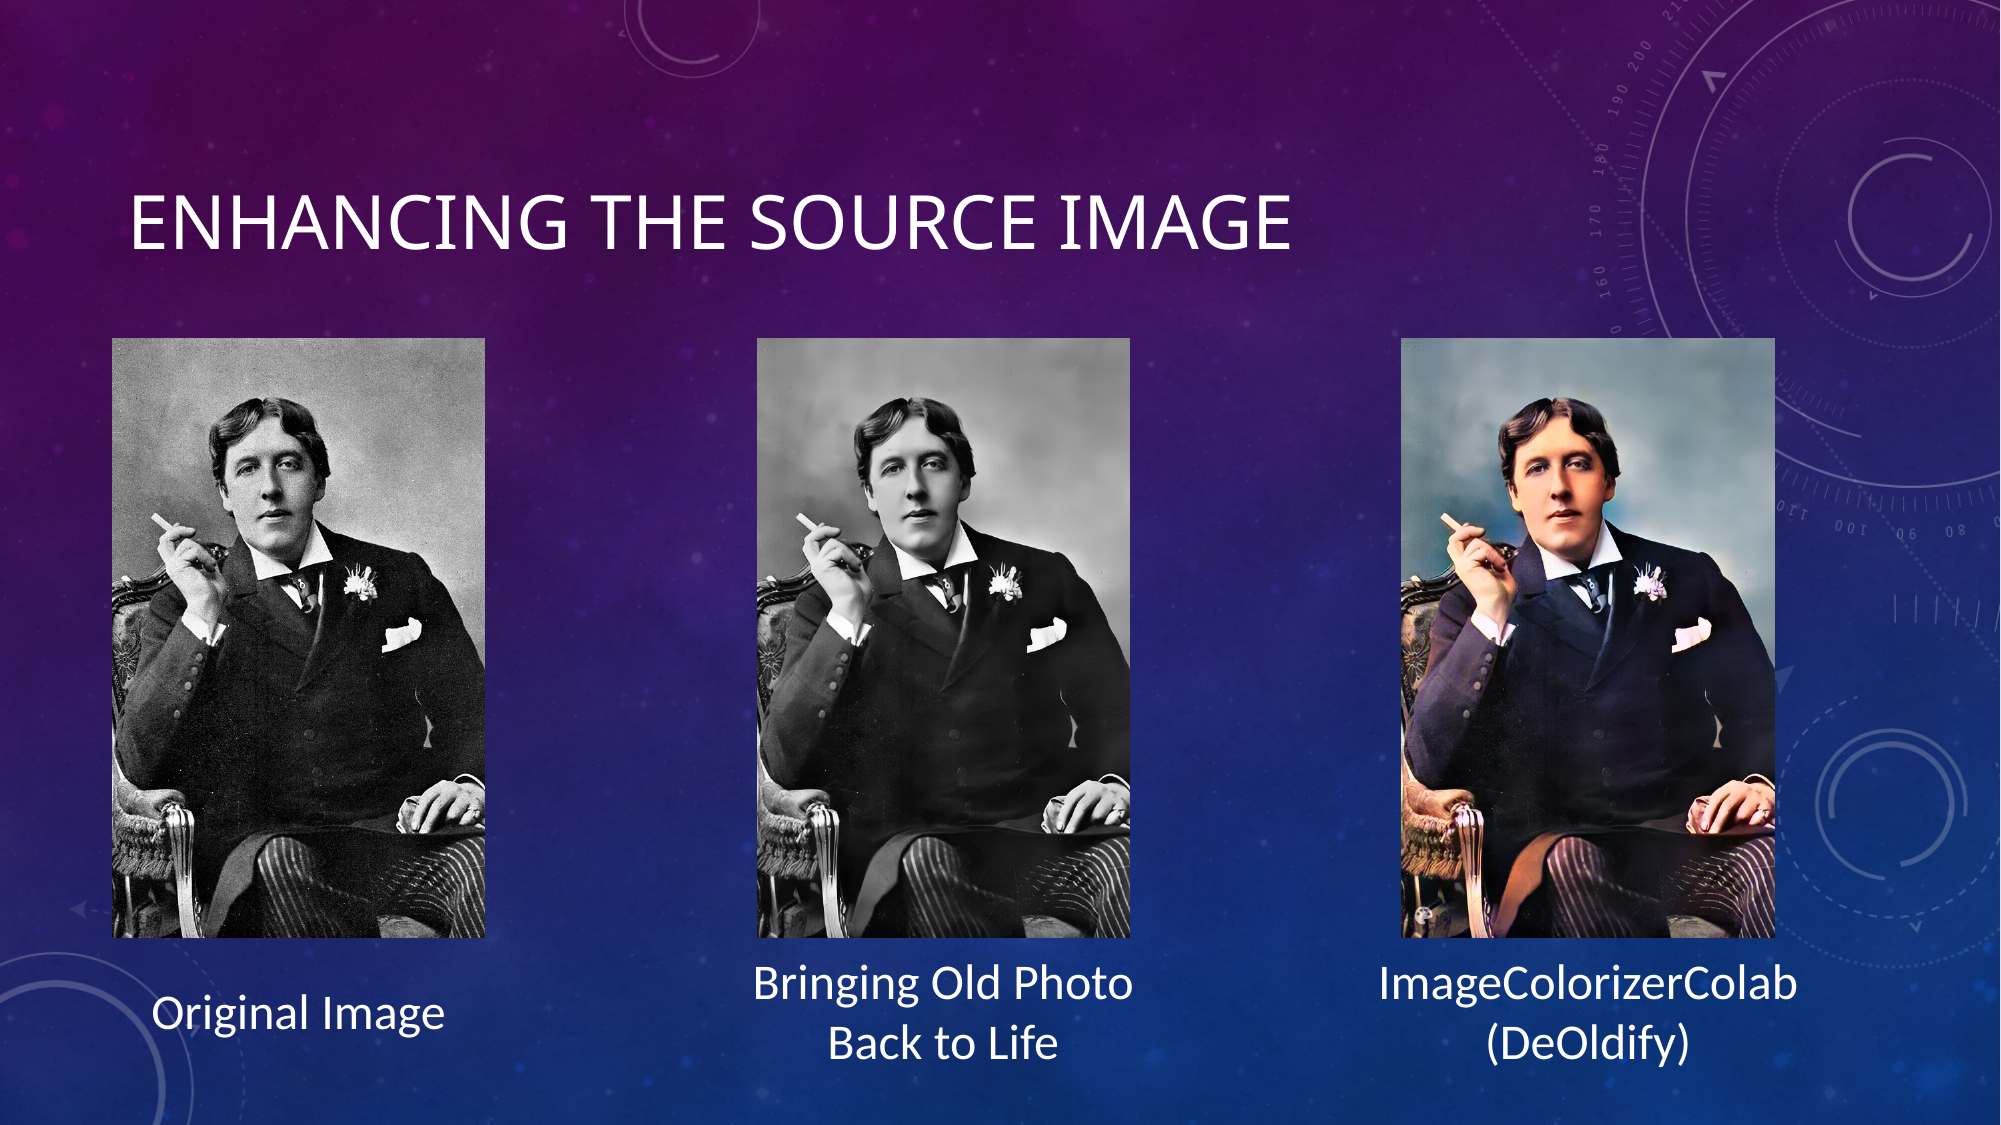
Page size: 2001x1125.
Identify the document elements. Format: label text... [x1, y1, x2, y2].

text_box ImageColorizerColab (DeOldify) [1331, 941, 1846, 1077]
text_box Bringing Old Photo Back to Life [711, 941, 1176, 1077]
title Enhancing THE Source image [112, 99, 1775, 339]
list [112, 338, 486, 938]
picture [0, 0, 2001, 1125]
text_box Original Image [136, 971, 461, 1047]
